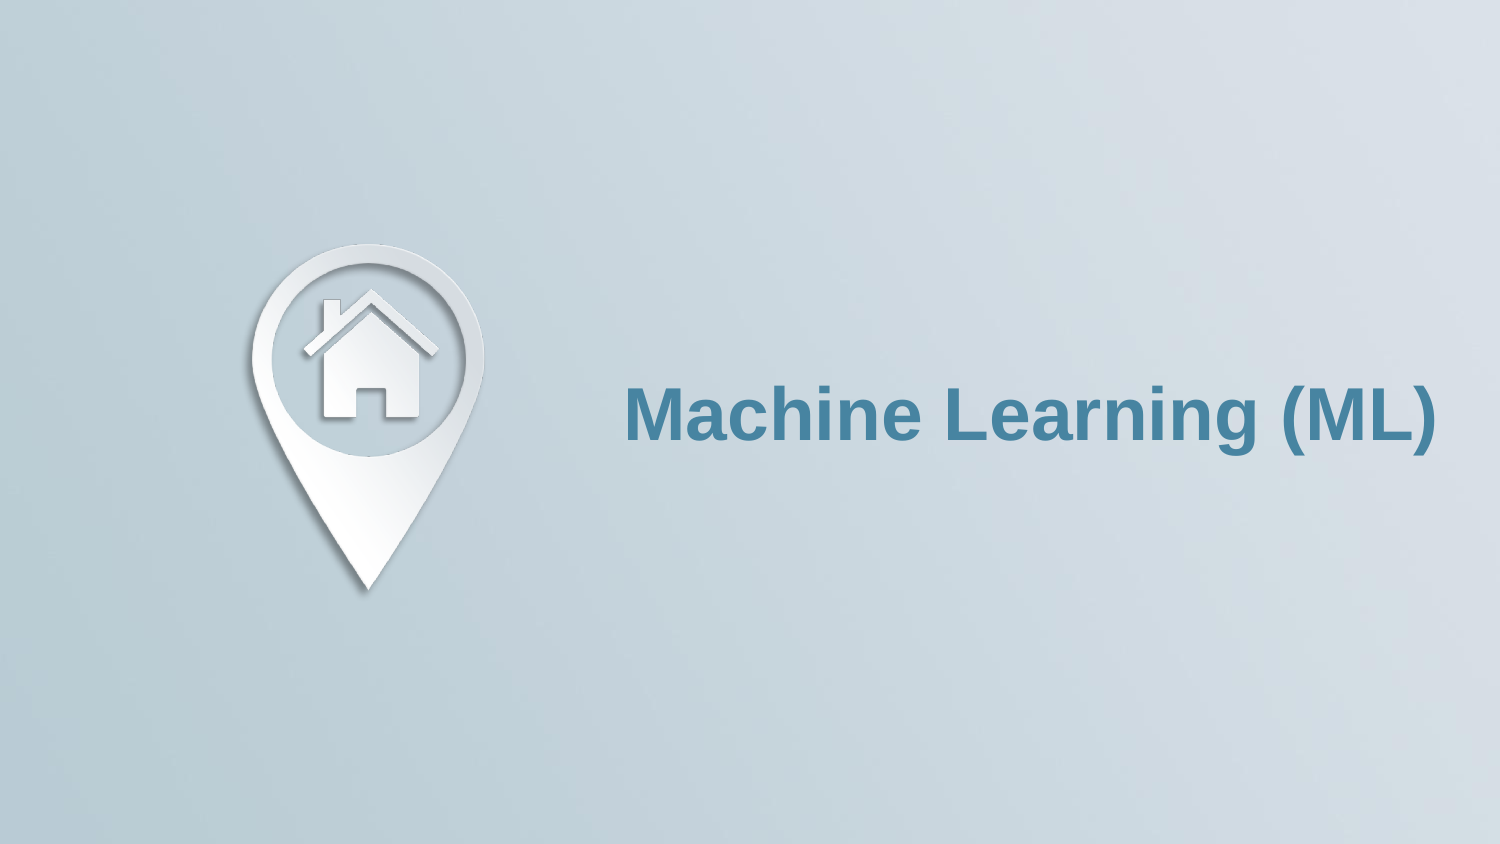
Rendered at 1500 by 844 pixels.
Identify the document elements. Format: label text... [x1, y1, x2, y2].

picture [0, 0, 1500, 844]
list Machine Learning (ML) [608, 362, 1500, 458]
